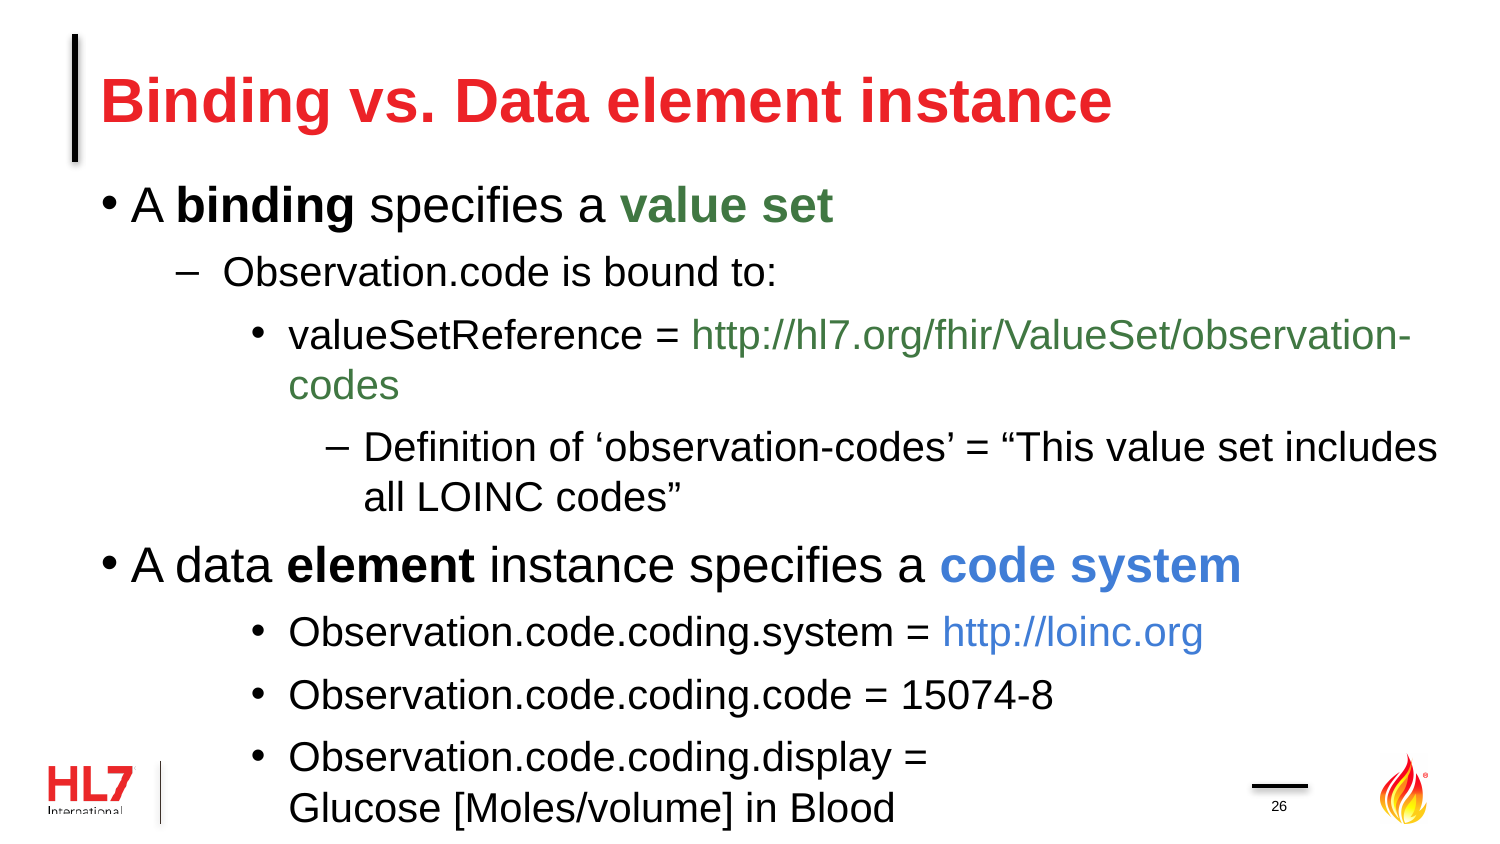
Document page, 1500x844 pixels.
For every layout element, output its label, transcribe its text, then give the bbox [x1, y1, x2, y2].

list A binding specifies a value set Observation.code is bound to: valueSetReference = http://hl7.org/fhir/ValueSet/observation-codes Definition of ‘observation-codes’ = “This value set includes all LOINC codes” A data element instance specifies a code system Observation.code.coding.system = http://loinc.org Observation.code.coding.code = 15074-8 Observation.code.coding.display = Glucose [Moles/volume] in Blood [100, 172, 1451, 653]
picture [1380, 753, 1428, 824]
slide_number 26 [1257, 788, 1302, 815]
title Binding vs. Data element instance [100, 33, 1451, 163]
